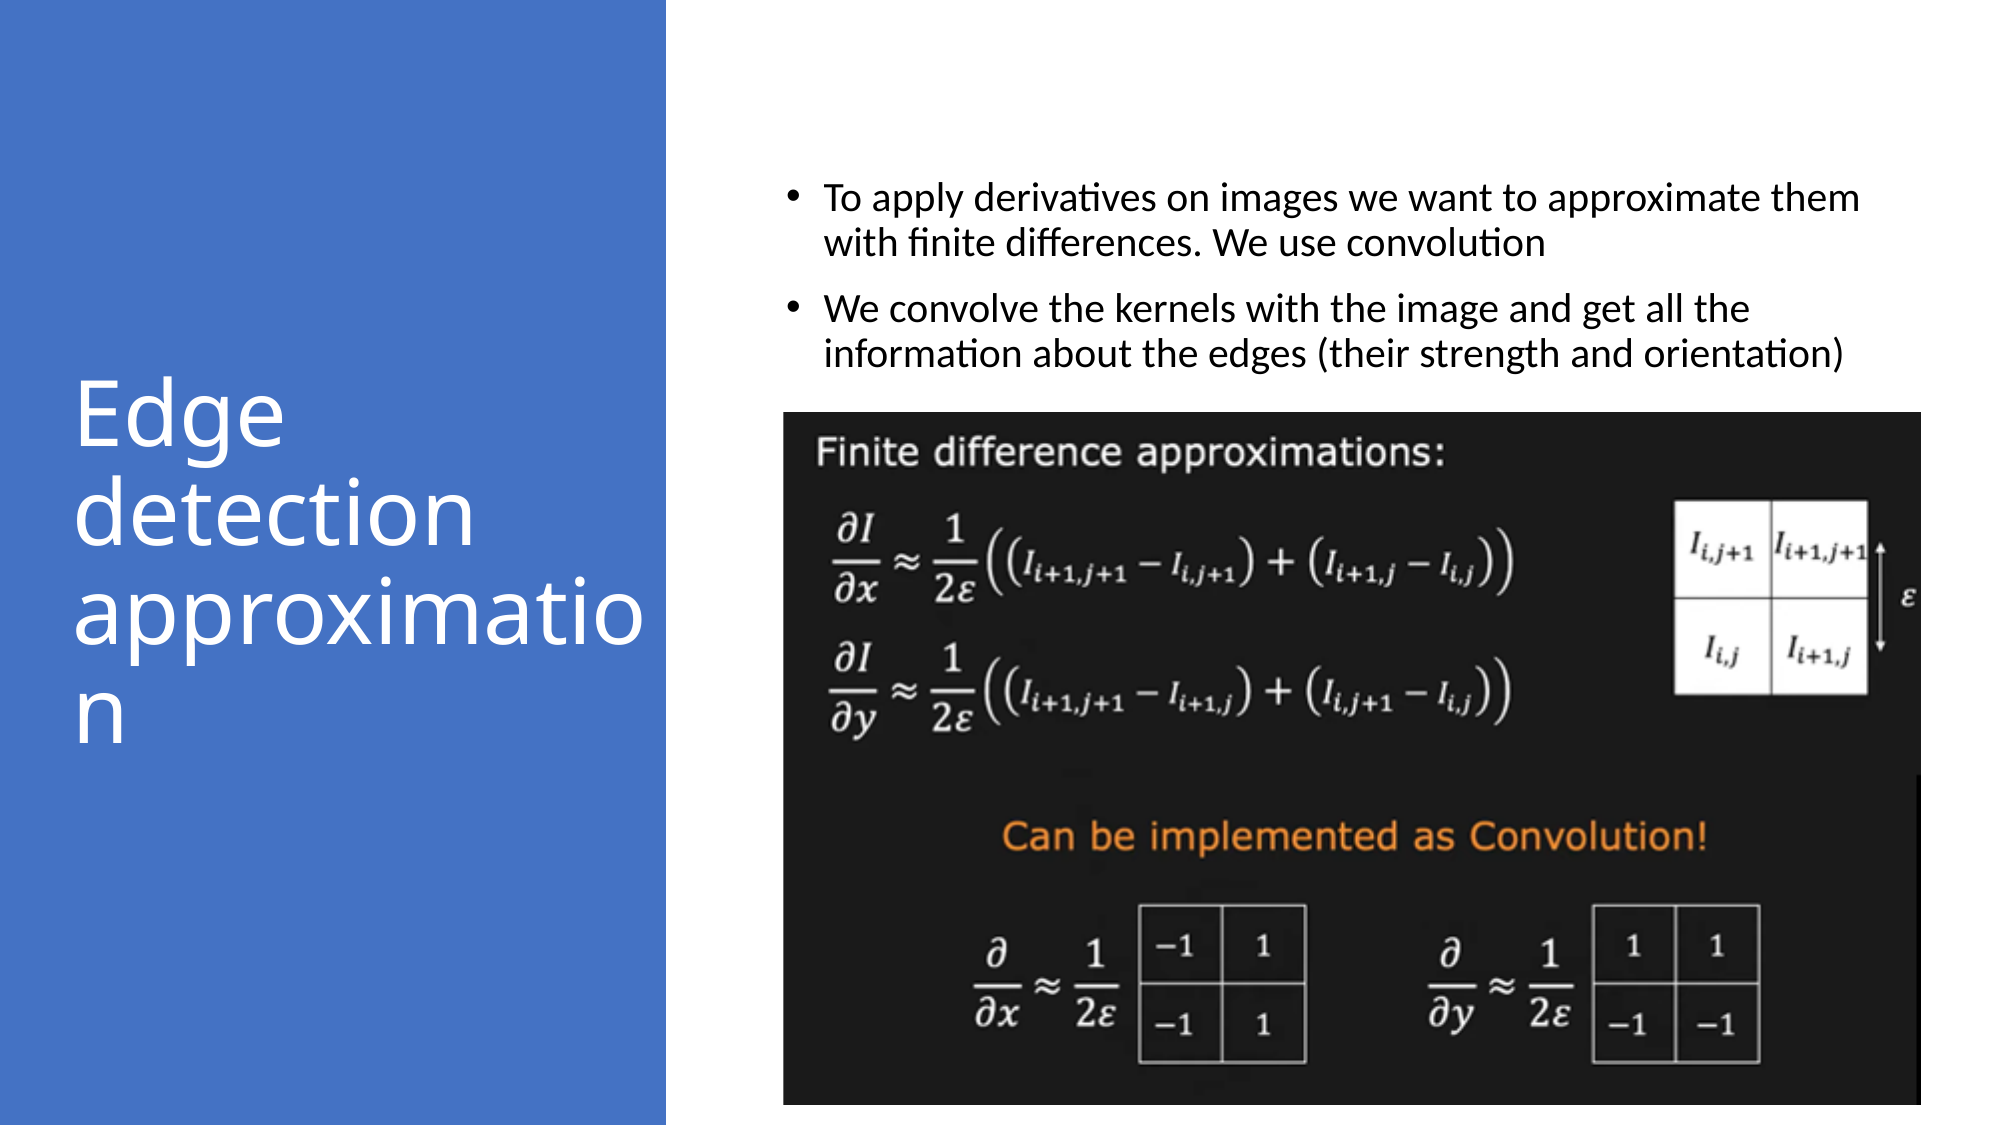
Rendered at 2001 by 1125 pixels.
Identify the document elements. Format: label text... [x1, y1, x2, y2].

text_box [0, 0, 667, 1125]
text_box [783, 412, 1921, 1105]
list To apply derivatives on images we want to approximate them with finite differences. We use convolution We convolve the kernels with the image and get all the information about the edges (their strength and orientation) [770, 104, 1895, 513]
title Edge detection approximation [57, 104, 666, 1026]
